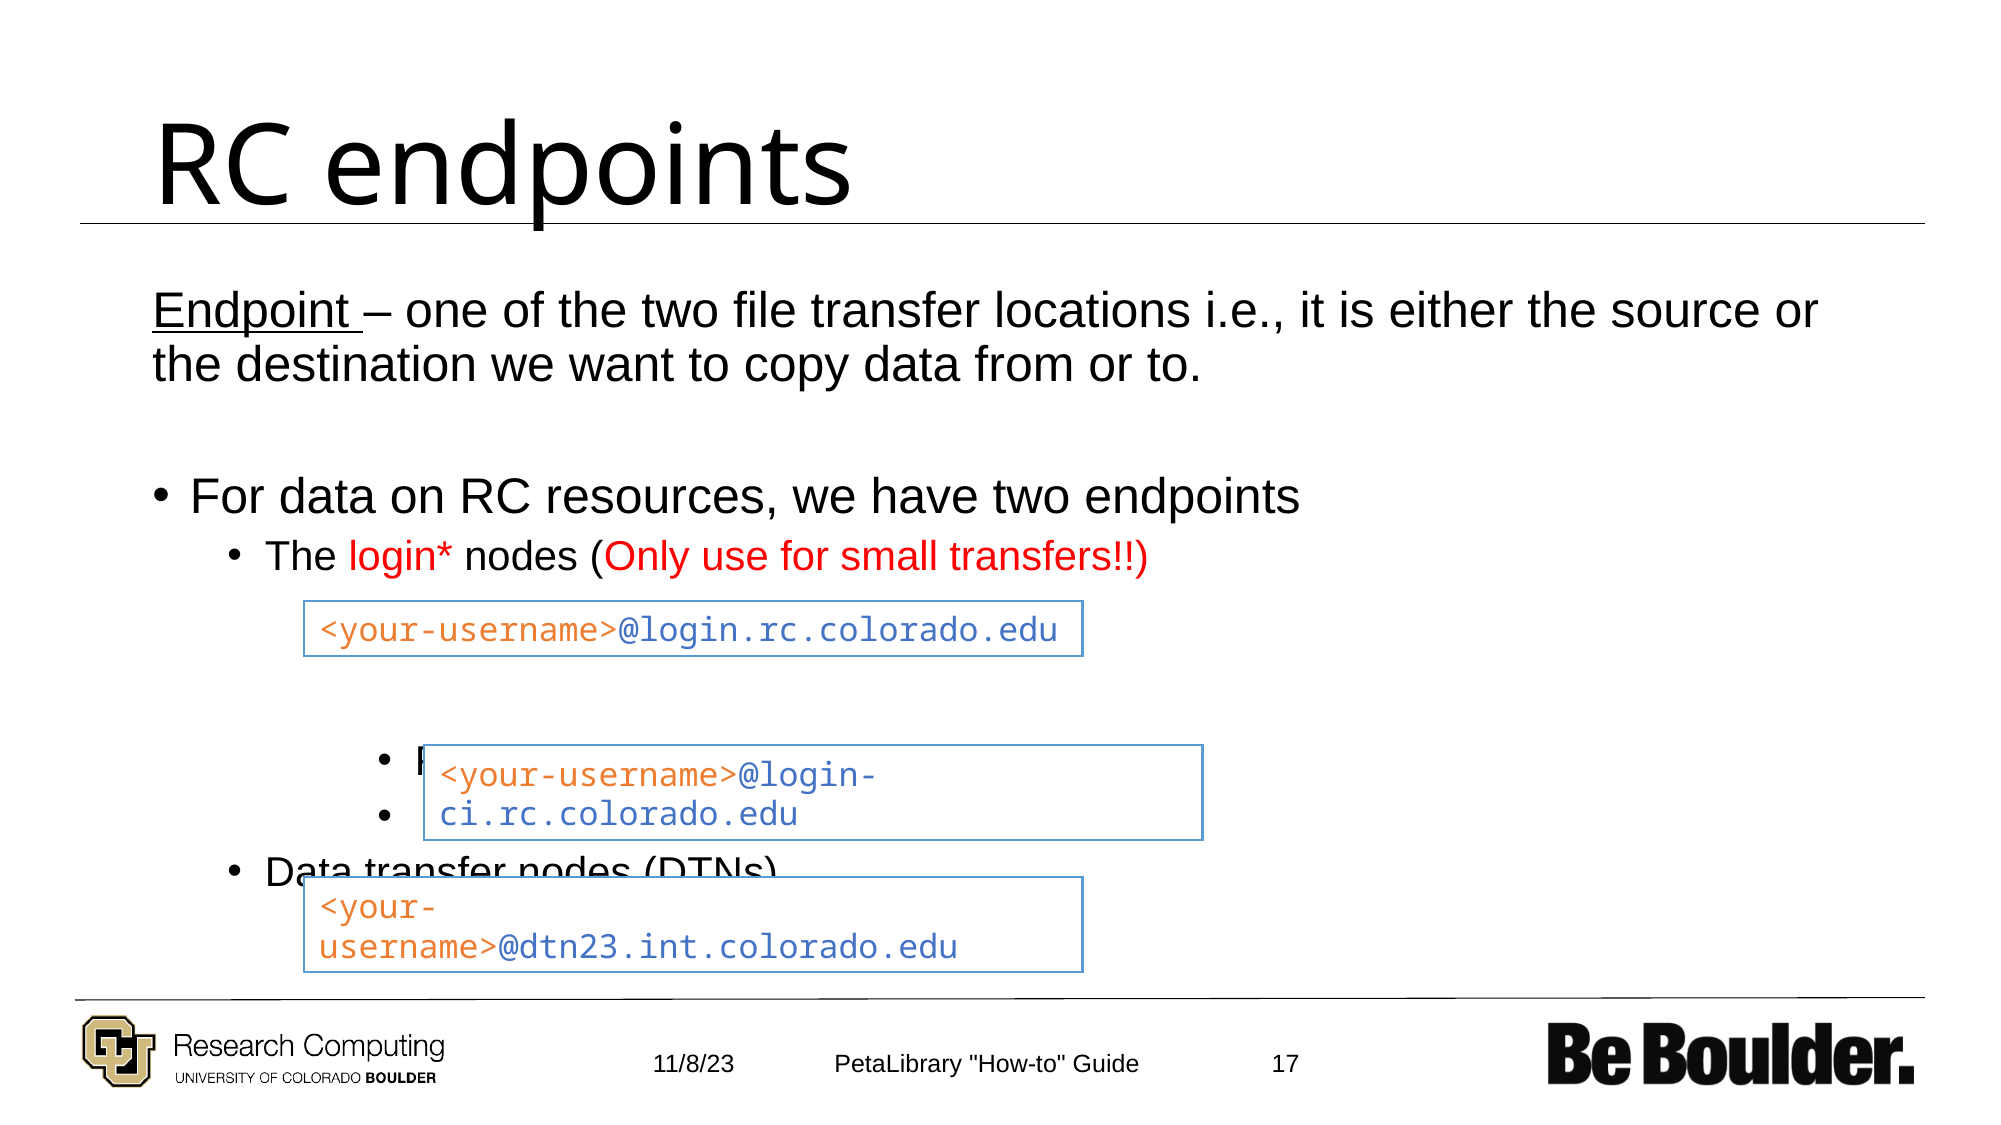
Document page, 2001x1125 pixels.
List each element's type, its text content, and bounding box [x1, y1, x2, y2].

picture [1524, 1015, 1938, 1088]
text_box <your-username>@login-ci.rc.colorado.edu [423, 744, 1204, 841]
slide_number 17 [1202, 1032, 1315, 1093]
list Endpoint – one of the two file transfer locations i.e., it is either the source or the destination we want to copy data from or to. For data on RC resources, we have two endpoints The login* nodes (Only use for small transfers!!) For RMACC (@xsede.org) accounts: Data transfer nodes (DTNs) [137, 277, 1863, 961]
text_box <your-username>@dtn23.int.colorado.edu [303, 876, 1084, 973]
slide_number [637, 1032, 772, 1093]
footer PetaLibrary "How-to" Guide [772, 1032, 1202, 1093]
text_box <your-username>@login.rc.colorado.edu [303, 600, 1084, 657]
picture [81, 1015, 444, 1088]
title RC endpoints [137, 59, 1863, 277]
